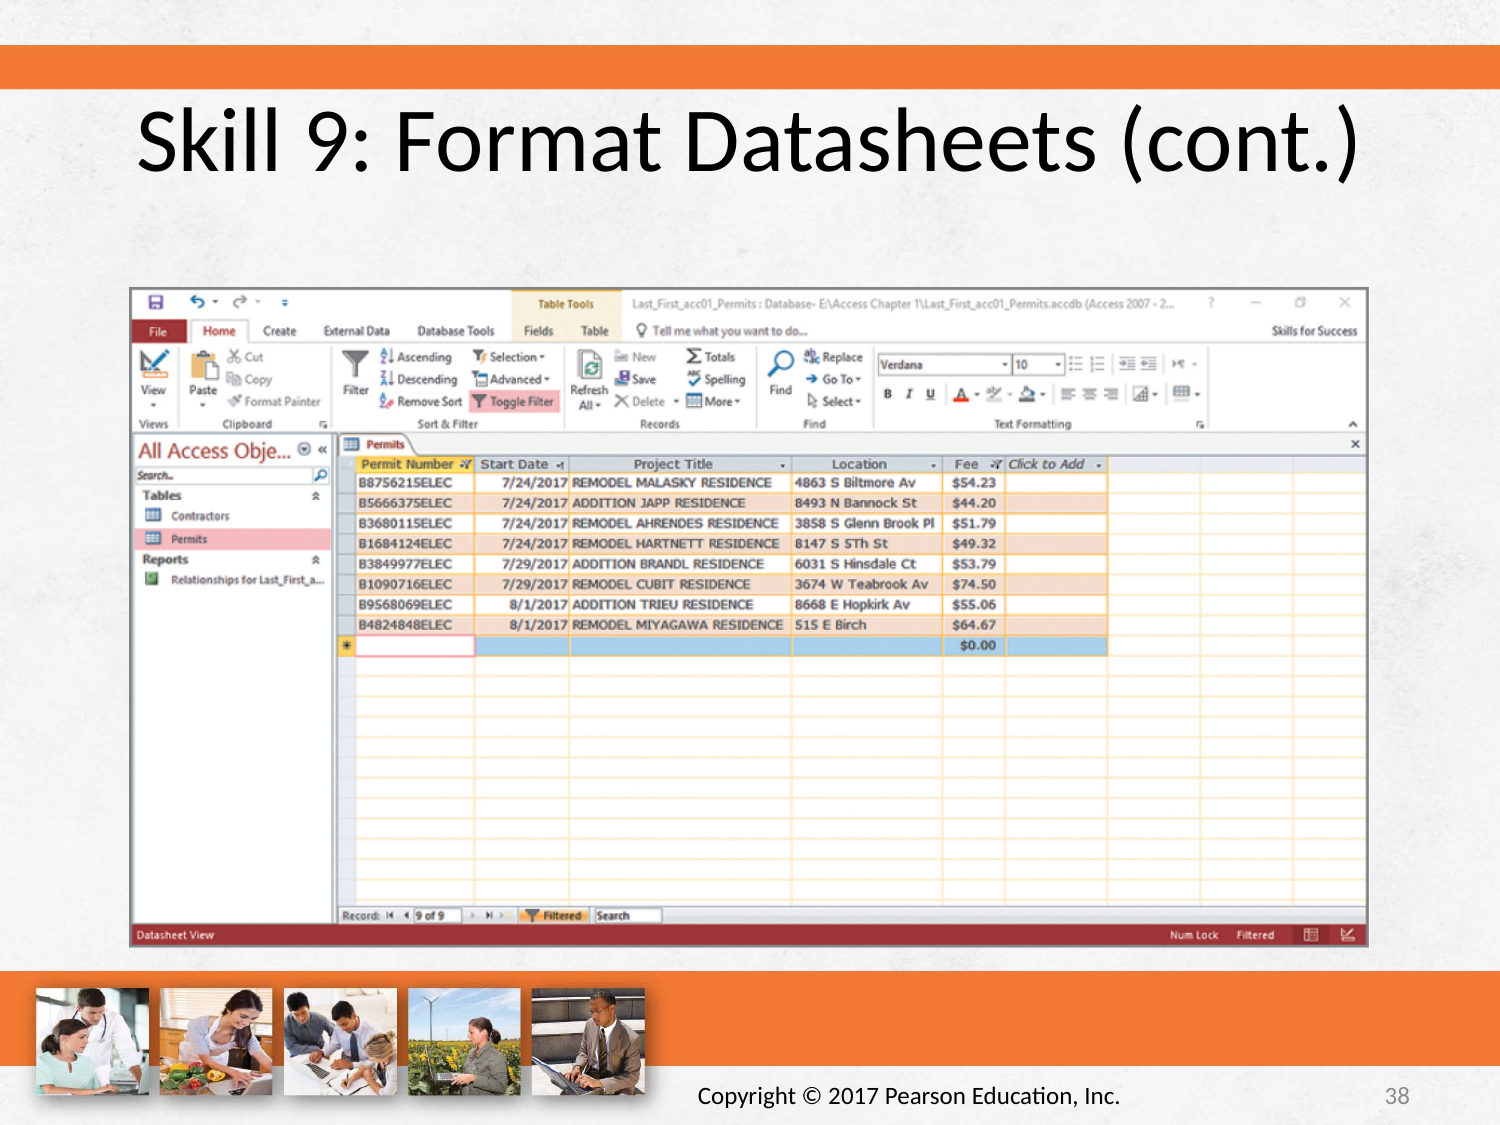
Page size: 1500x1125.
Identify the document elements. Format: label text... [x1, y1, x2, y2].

title Skill 9: Format Datasheets (cont.) [99, 44, 1401, 226]
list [129, 287, 1371, 948]
footer Copyright © 2017 Pearson Education, Inc. [650, 1065, 1074, 1125]
slide_number 38 [1074, 1065, 1425, 1125]
picture [0, 0, 1500, 1125]
